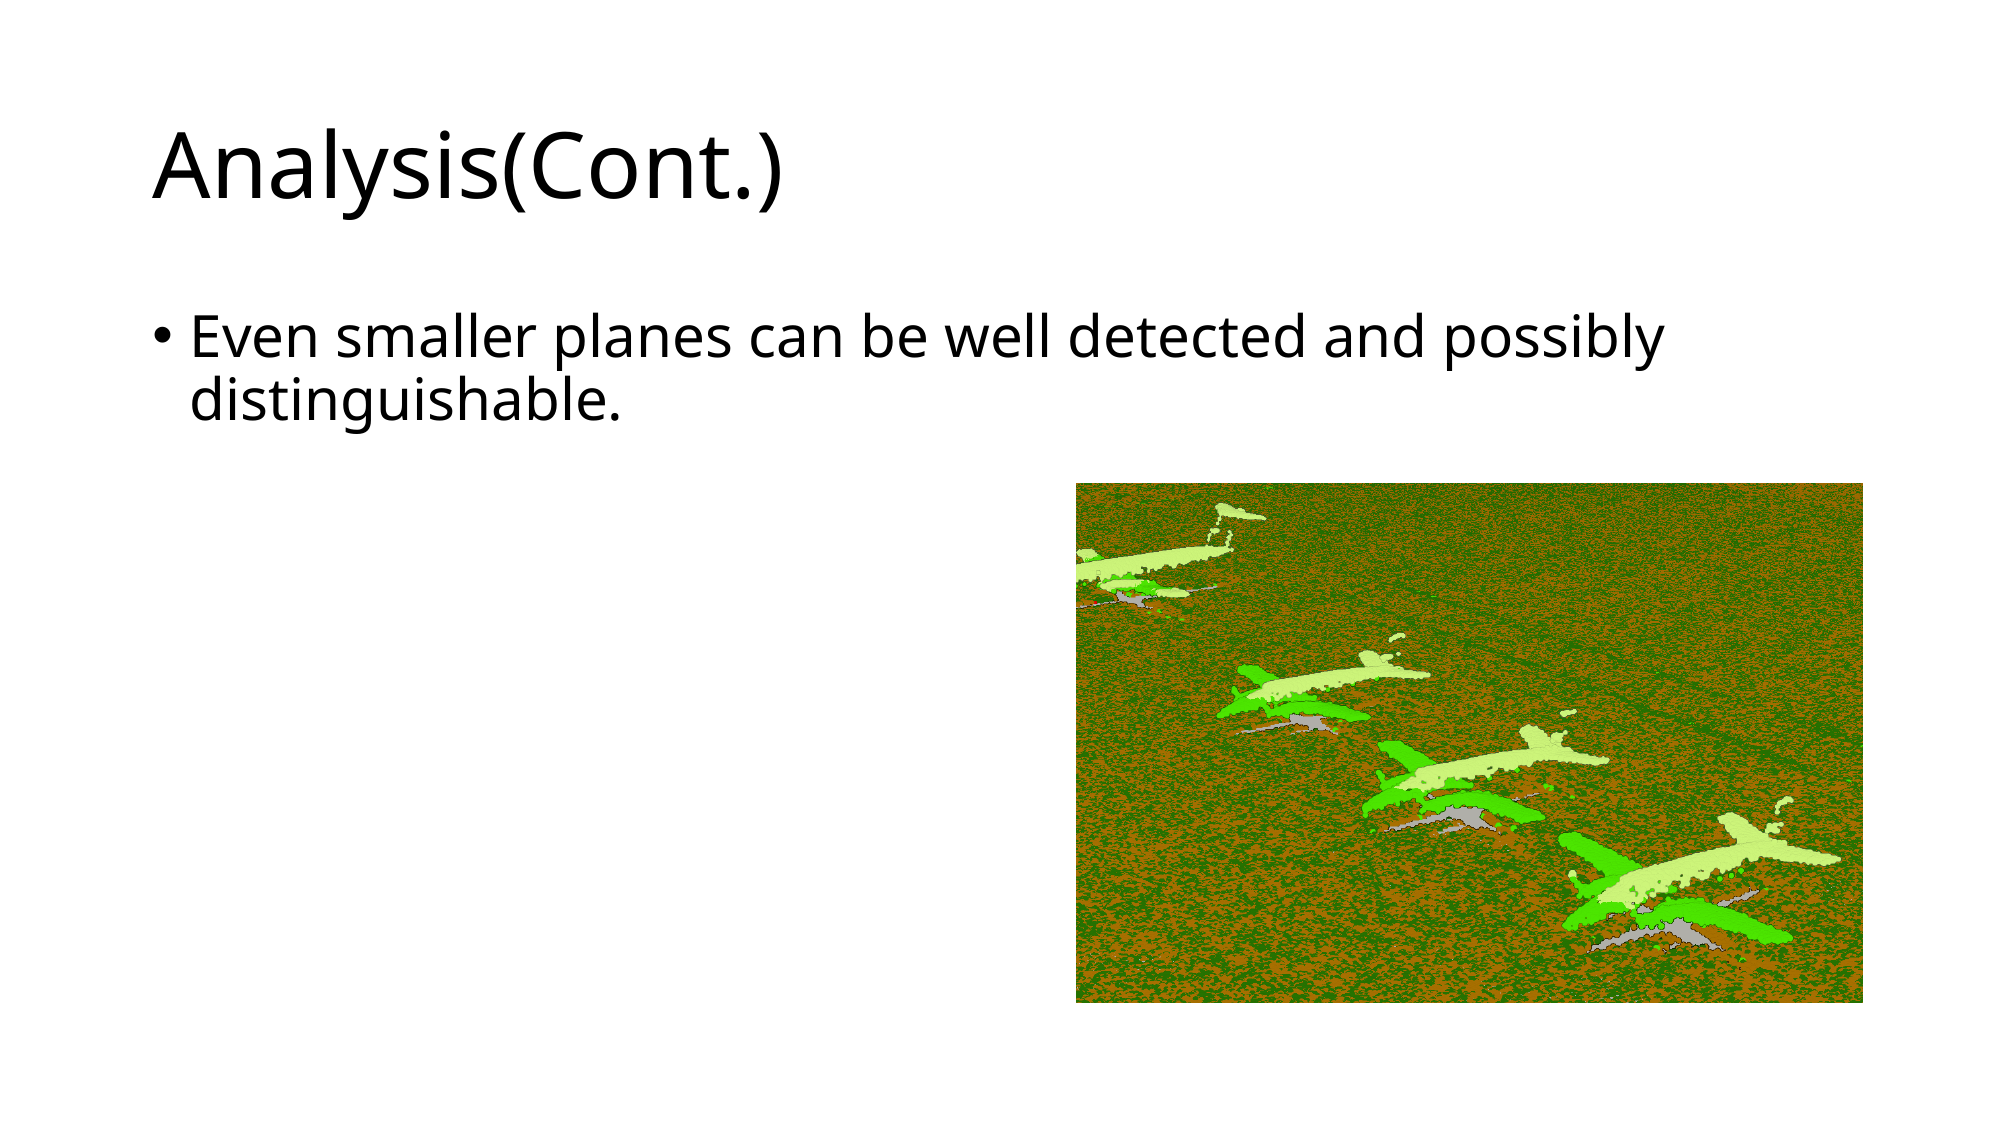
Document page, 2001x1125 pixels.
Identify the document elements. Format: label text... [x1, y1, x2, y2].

list Even smaller planes can be well detected and possibly distinguishable. [137, 299, 1863, 1014]
picture [1075, 482, 1863, 1004]
title Analysis(Cont.) [137, 59, 1863, 278]
